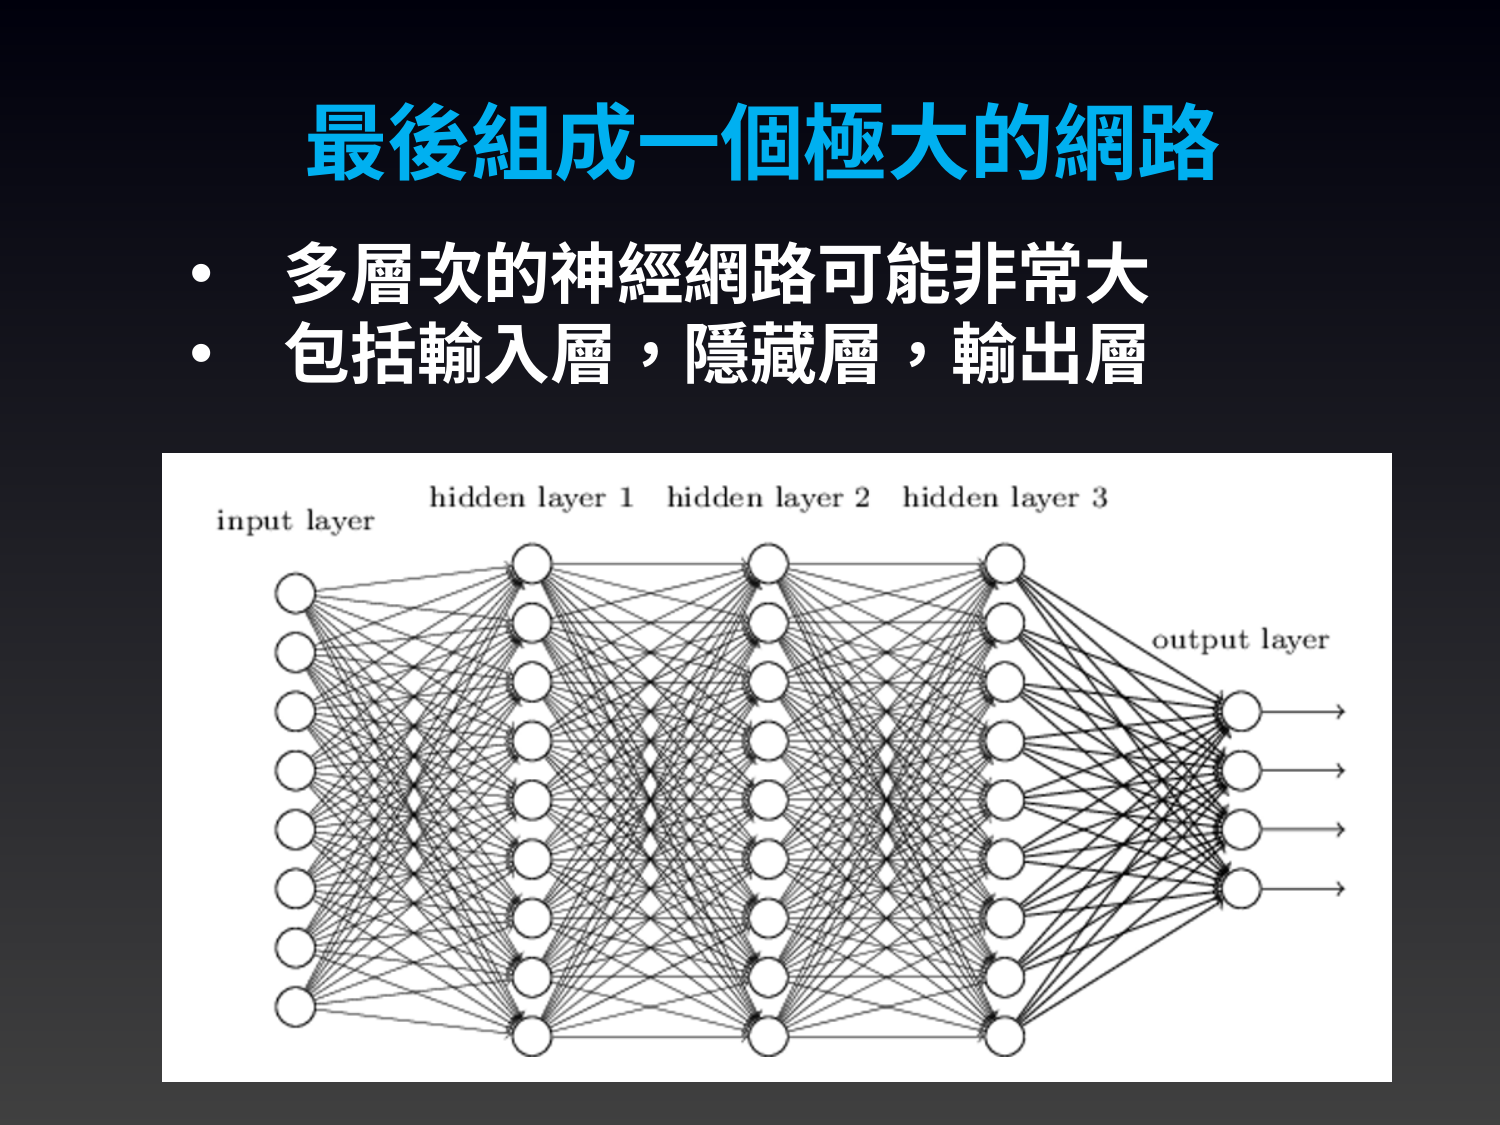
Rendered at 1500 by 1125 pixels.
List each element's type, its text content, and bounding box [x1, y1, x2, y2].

text_box 最後組成一個極大的網路 [162, 43, 1363, 206]
text_box 多層次的神經網路可能非常大 包括輸入層，隱藏層，輸出層 [174, 224, 1288, 400]
picture [162, 452, 1392, 1083]
